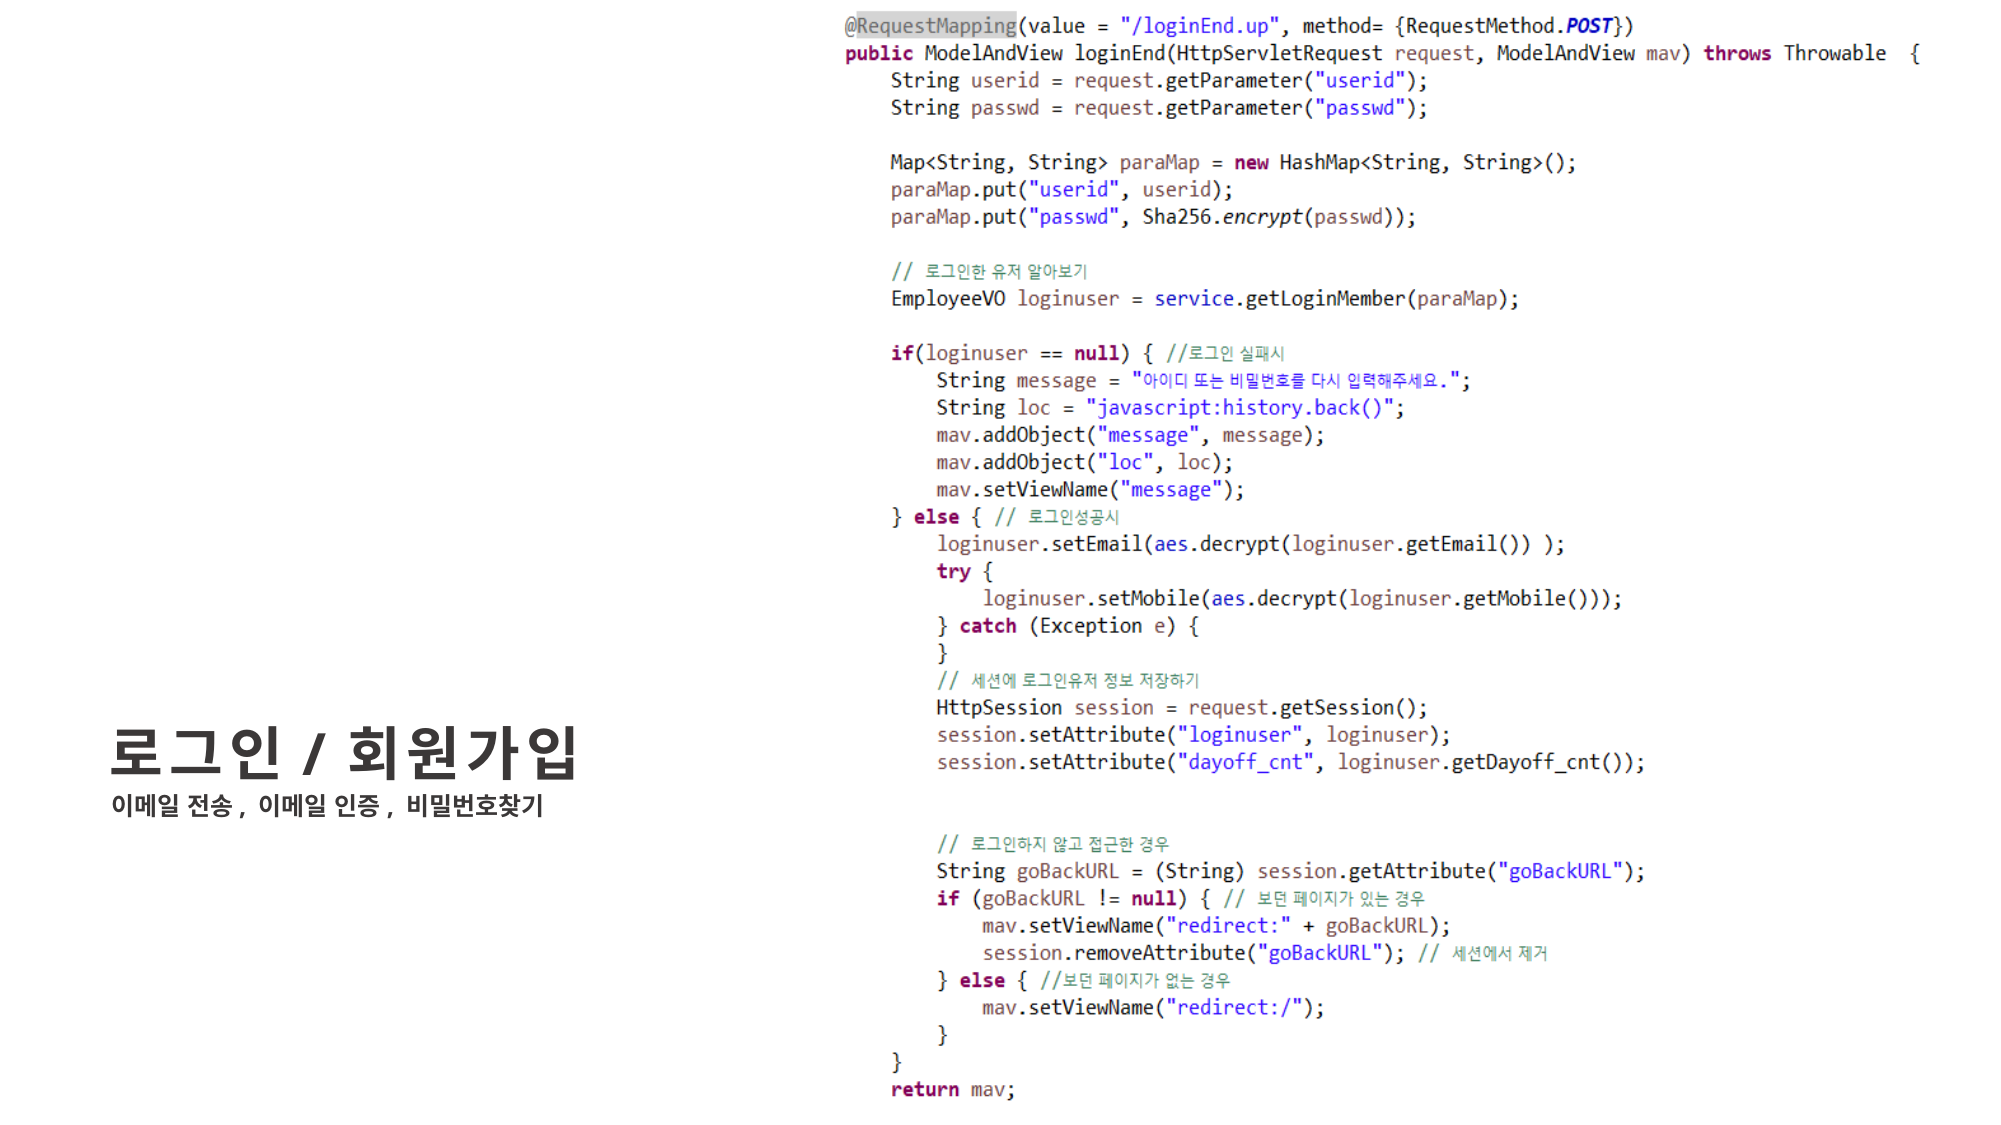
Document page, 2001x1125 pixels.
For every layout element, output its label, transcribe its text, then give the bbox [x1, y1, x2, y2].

text_box 이메일 전송, 이메일 인증, 비밀번호찾기 [96, 782, 693, 828]
picture [802, 0, 2000, 1125]
text_box 로그인/회원가입 [94, 709, 788, 795]
